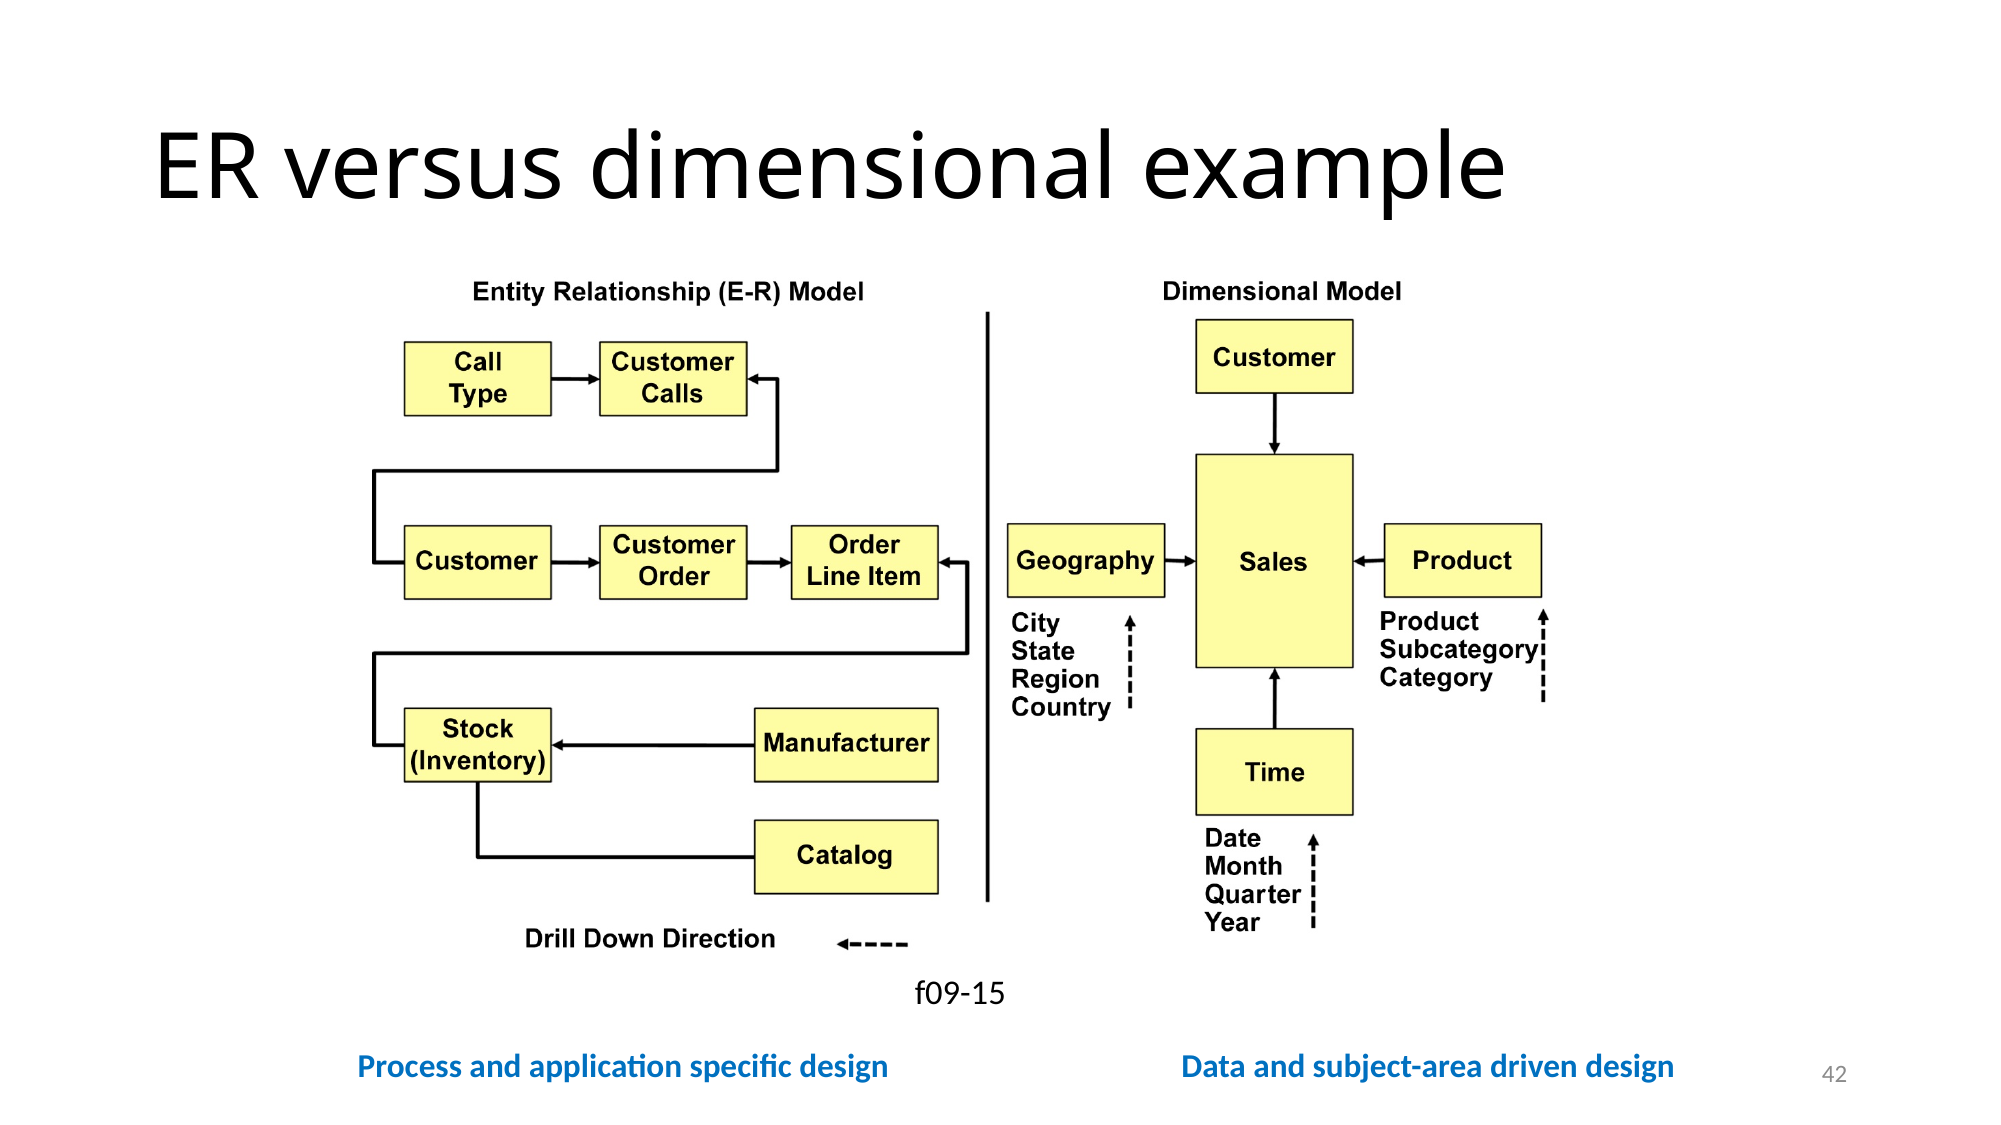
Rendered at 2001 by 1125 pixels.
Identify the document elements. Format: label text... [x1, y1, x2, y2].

slide_number 42 [1412, 1042, 1863, 1103]
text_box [372, 277, 1549, 1019]
text_box Process and application specific design [342, 1037, 905, 1092]
text_box Data and subject-area driven design [1166, 1037, 1691, 1092]
title ER versus dimensional example [137, 59, 1863, 278]
